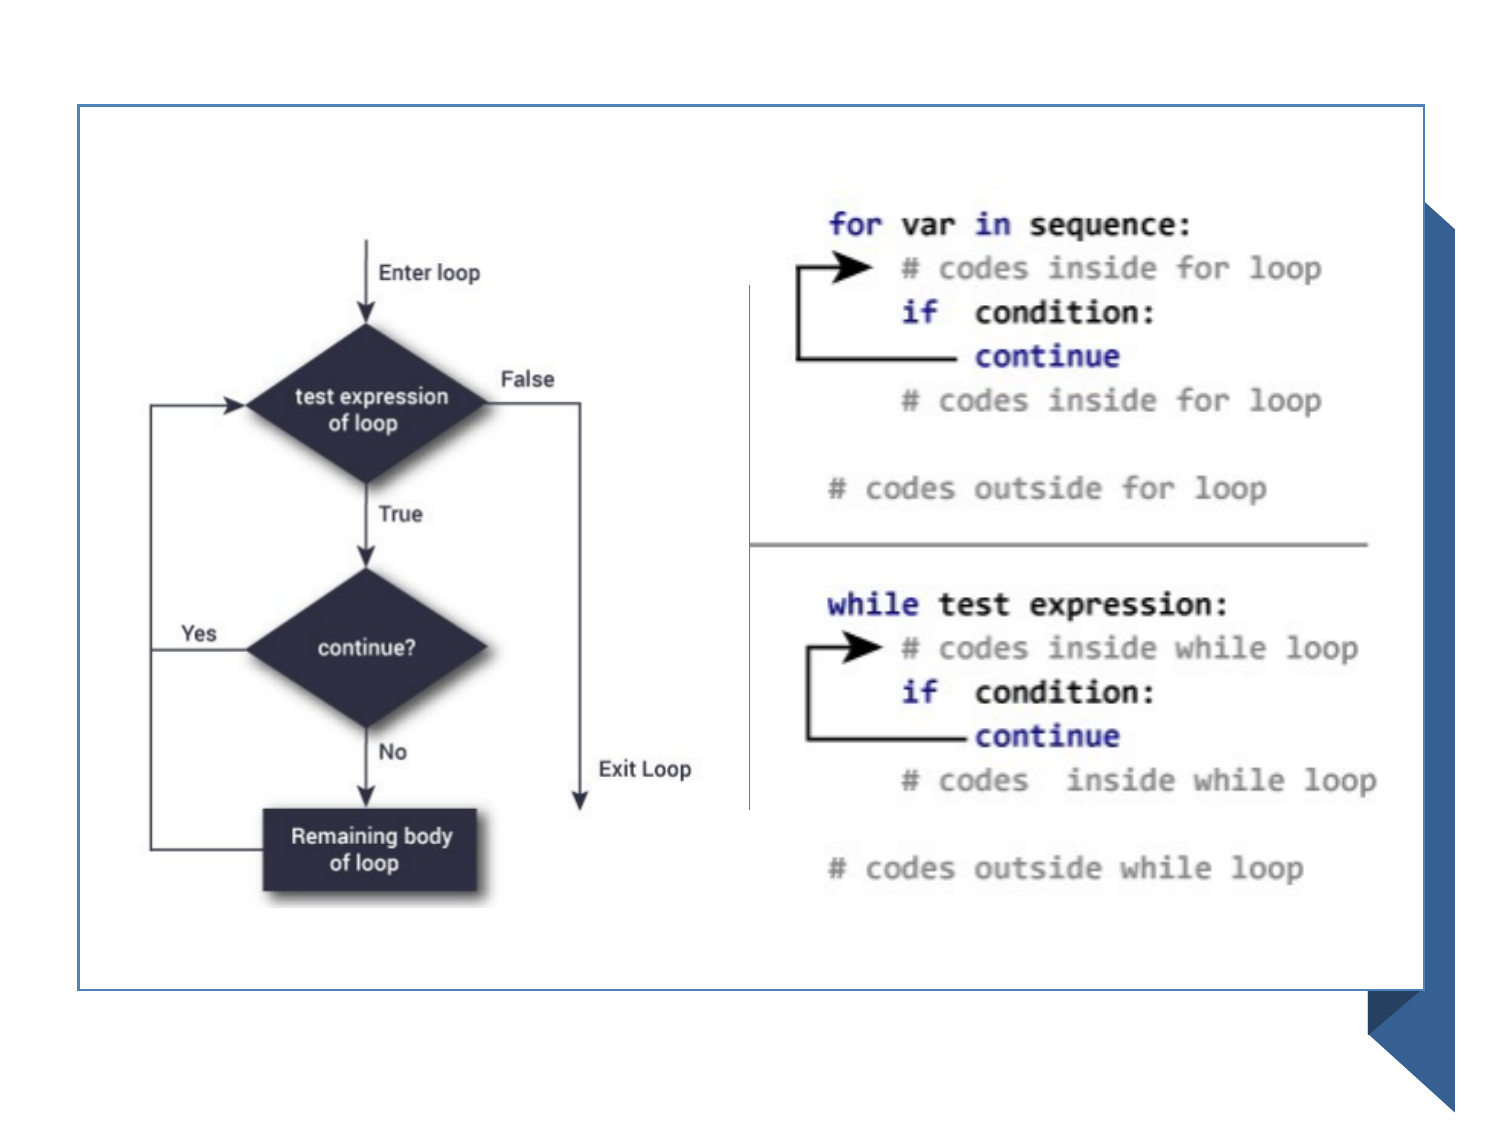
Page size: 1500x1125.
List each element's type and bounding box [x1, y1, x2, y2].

text_box [78, 105, 1424, 990]
text_box [1369, 201, 1455, 1113]
text_box [1367, 990, 1420, 1036]
picture [749, 150, 1405, 927]
list [102, 230, 709, 908]
